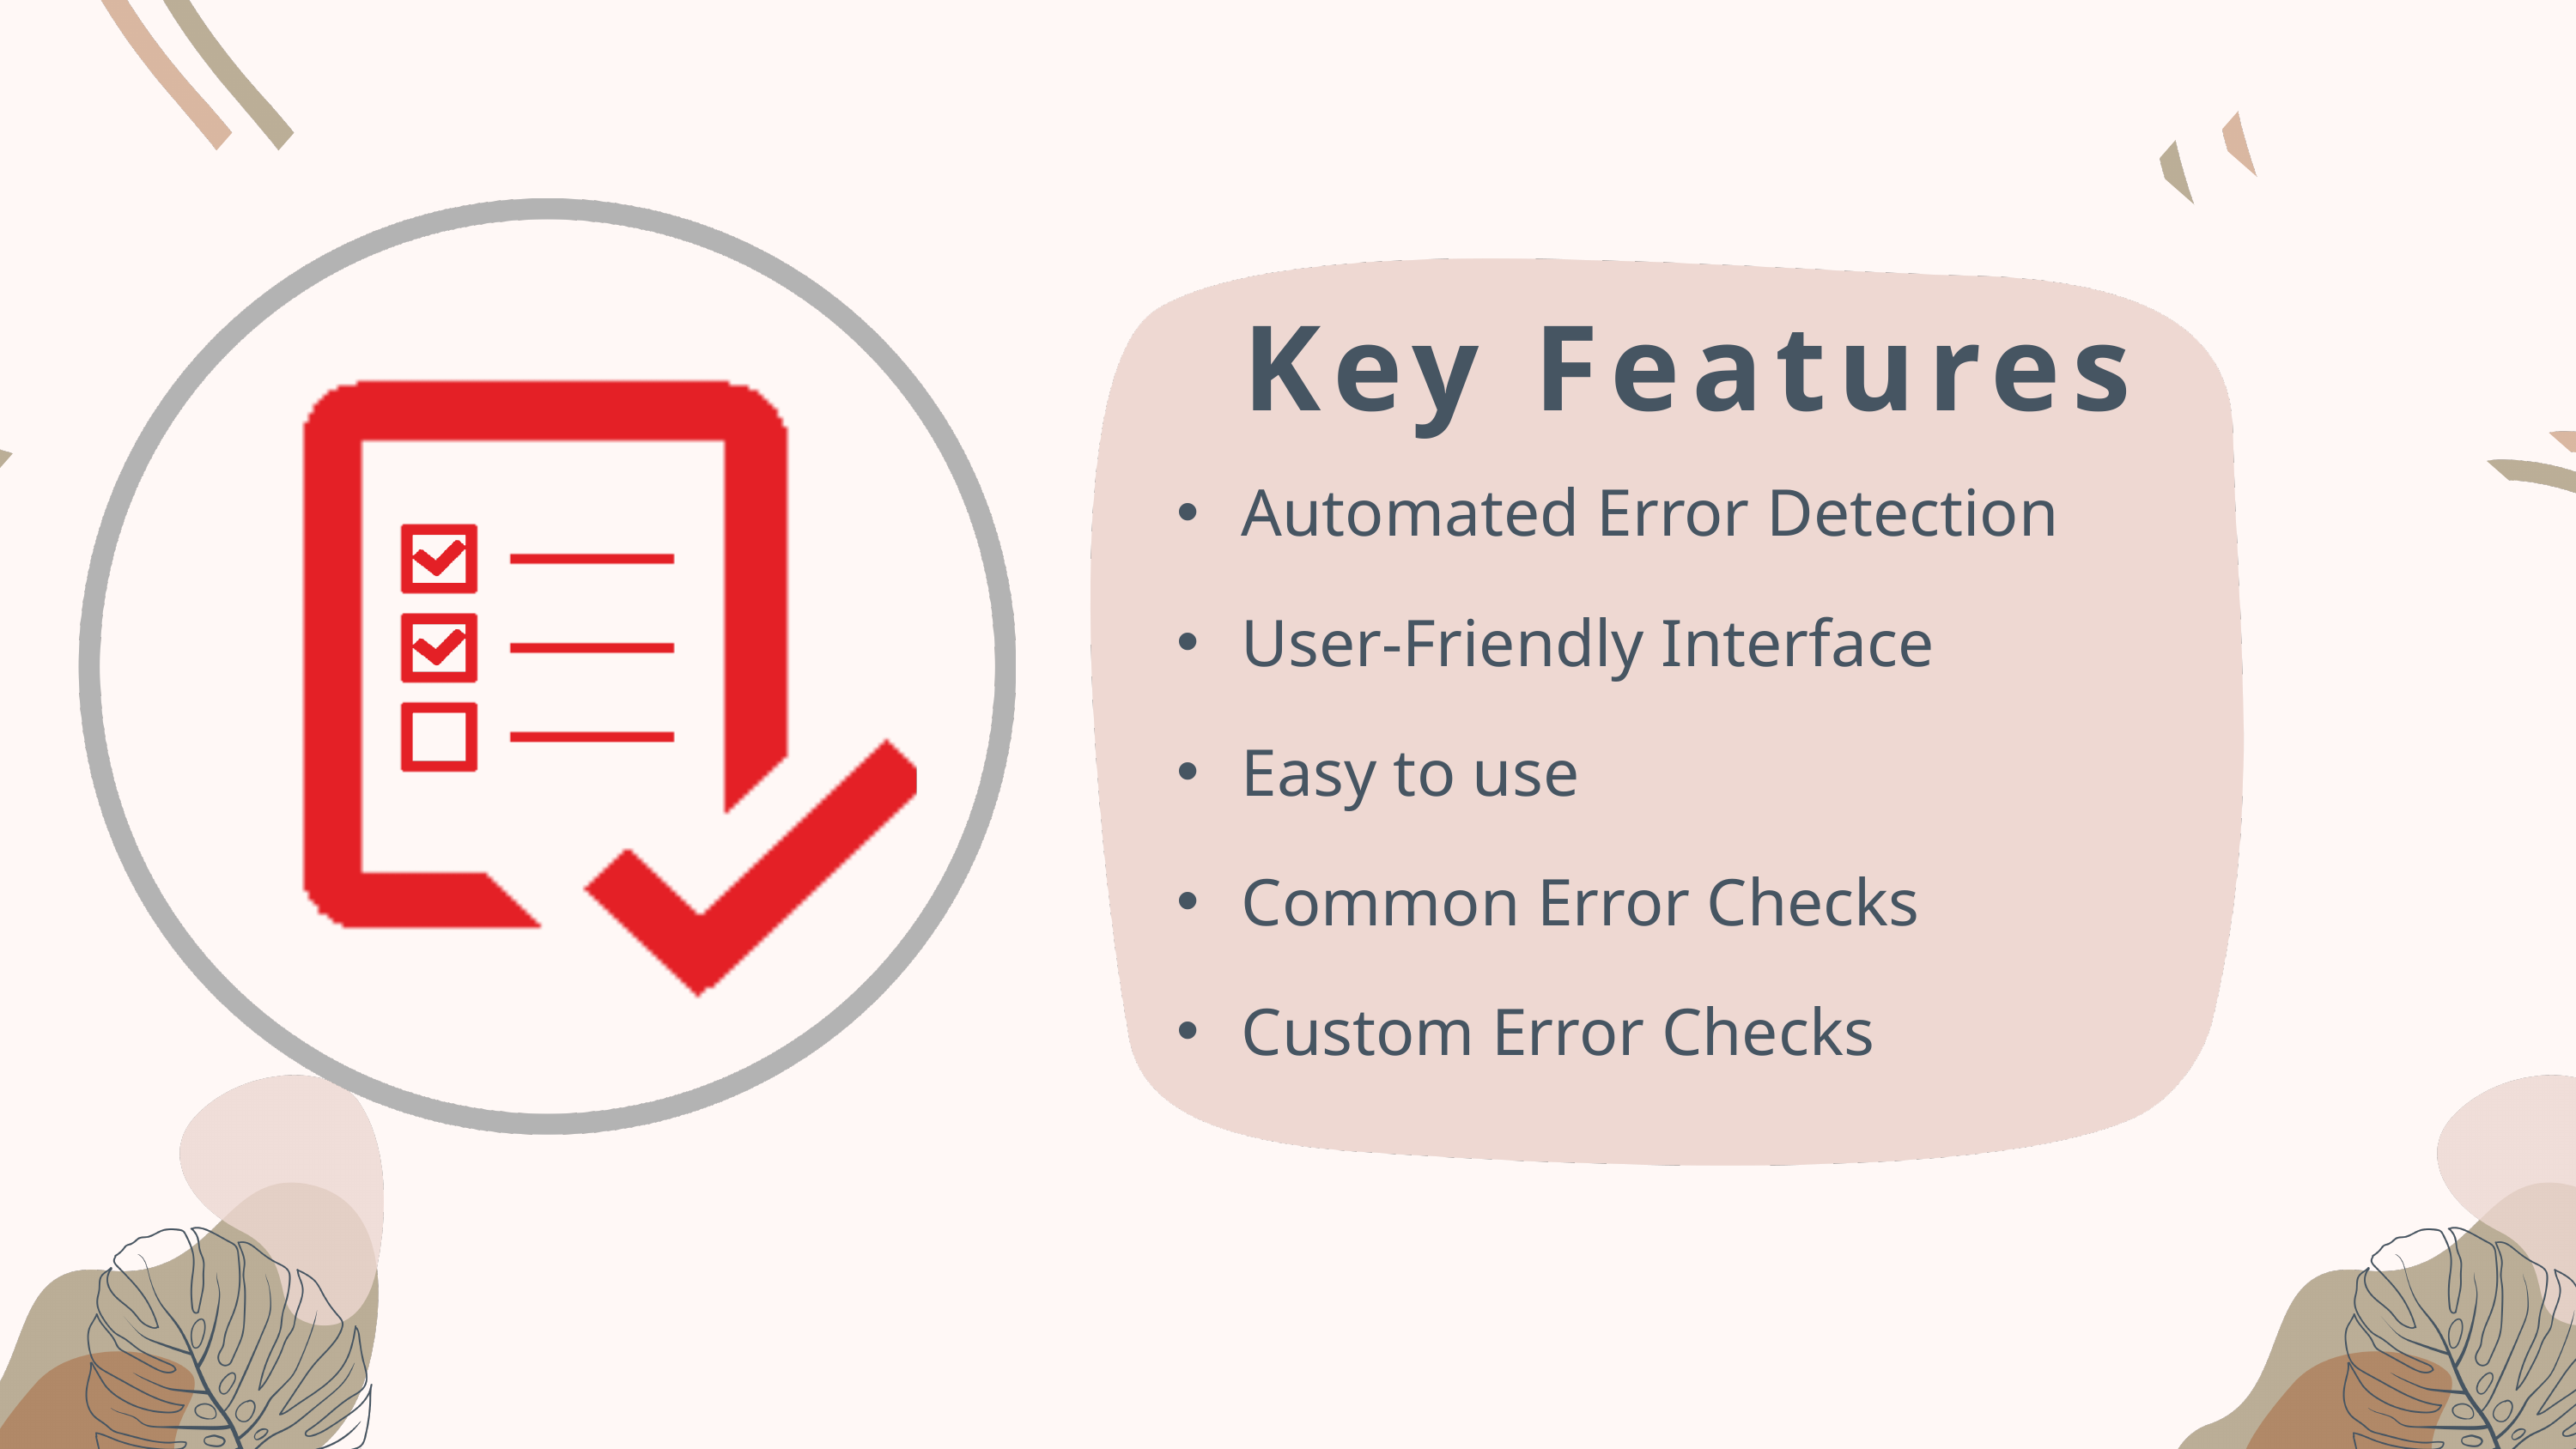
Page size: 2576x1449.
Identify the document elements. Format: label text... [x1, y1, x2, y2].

text_box [2151, 0, 2576, 540]
text_box [0, 314, 74, 469]
text_box [177, 0, 337, 197]
text_box [0, 0, 275, 397]
picture [78, 197, 1016, 1136]
text_box [2151, 1062, 2576, 1449]
text_box Key Features [1079, 284, 2295, 435]
text_box Automated Error Detection User-Friendly Interface Easy to use Common Error Checks Custom Error Checks [1176, 484, 2199, 1069]
text_box [0, 1062, 396, 1449]
text_box [1046, 256, 2262, 1193]
